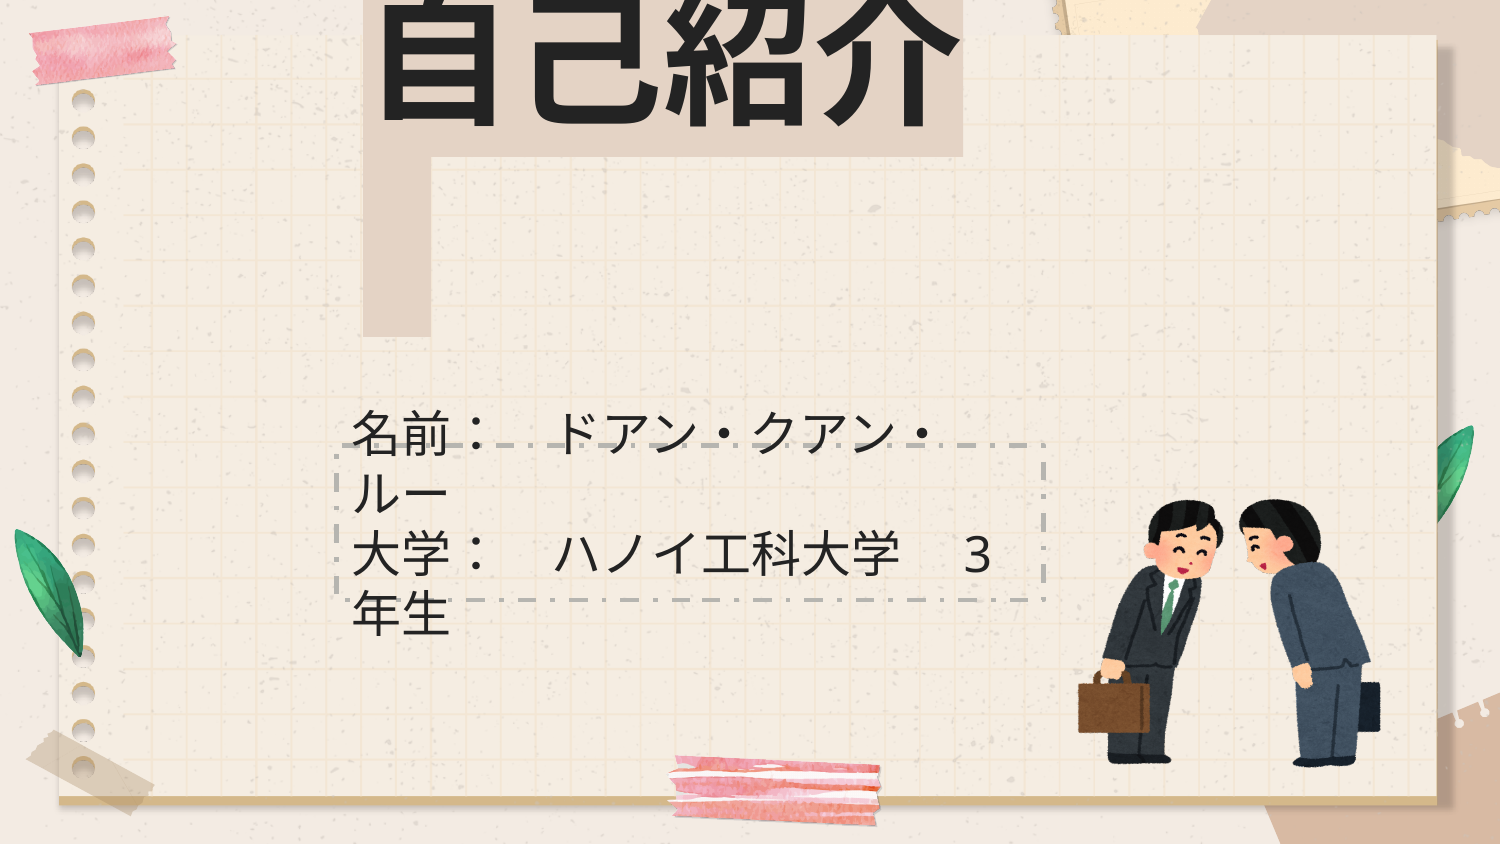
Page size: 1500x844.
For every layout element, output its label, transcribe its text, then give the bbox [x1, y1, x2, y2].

text_box 名前： ドアン・クアン・ルー 大学： ハノイ工科大学 3年生 [336, 445, 1044, 600]
title 自己紹介 [348, 114, 987, 339]
picture [0, 0, 1500, 844]
